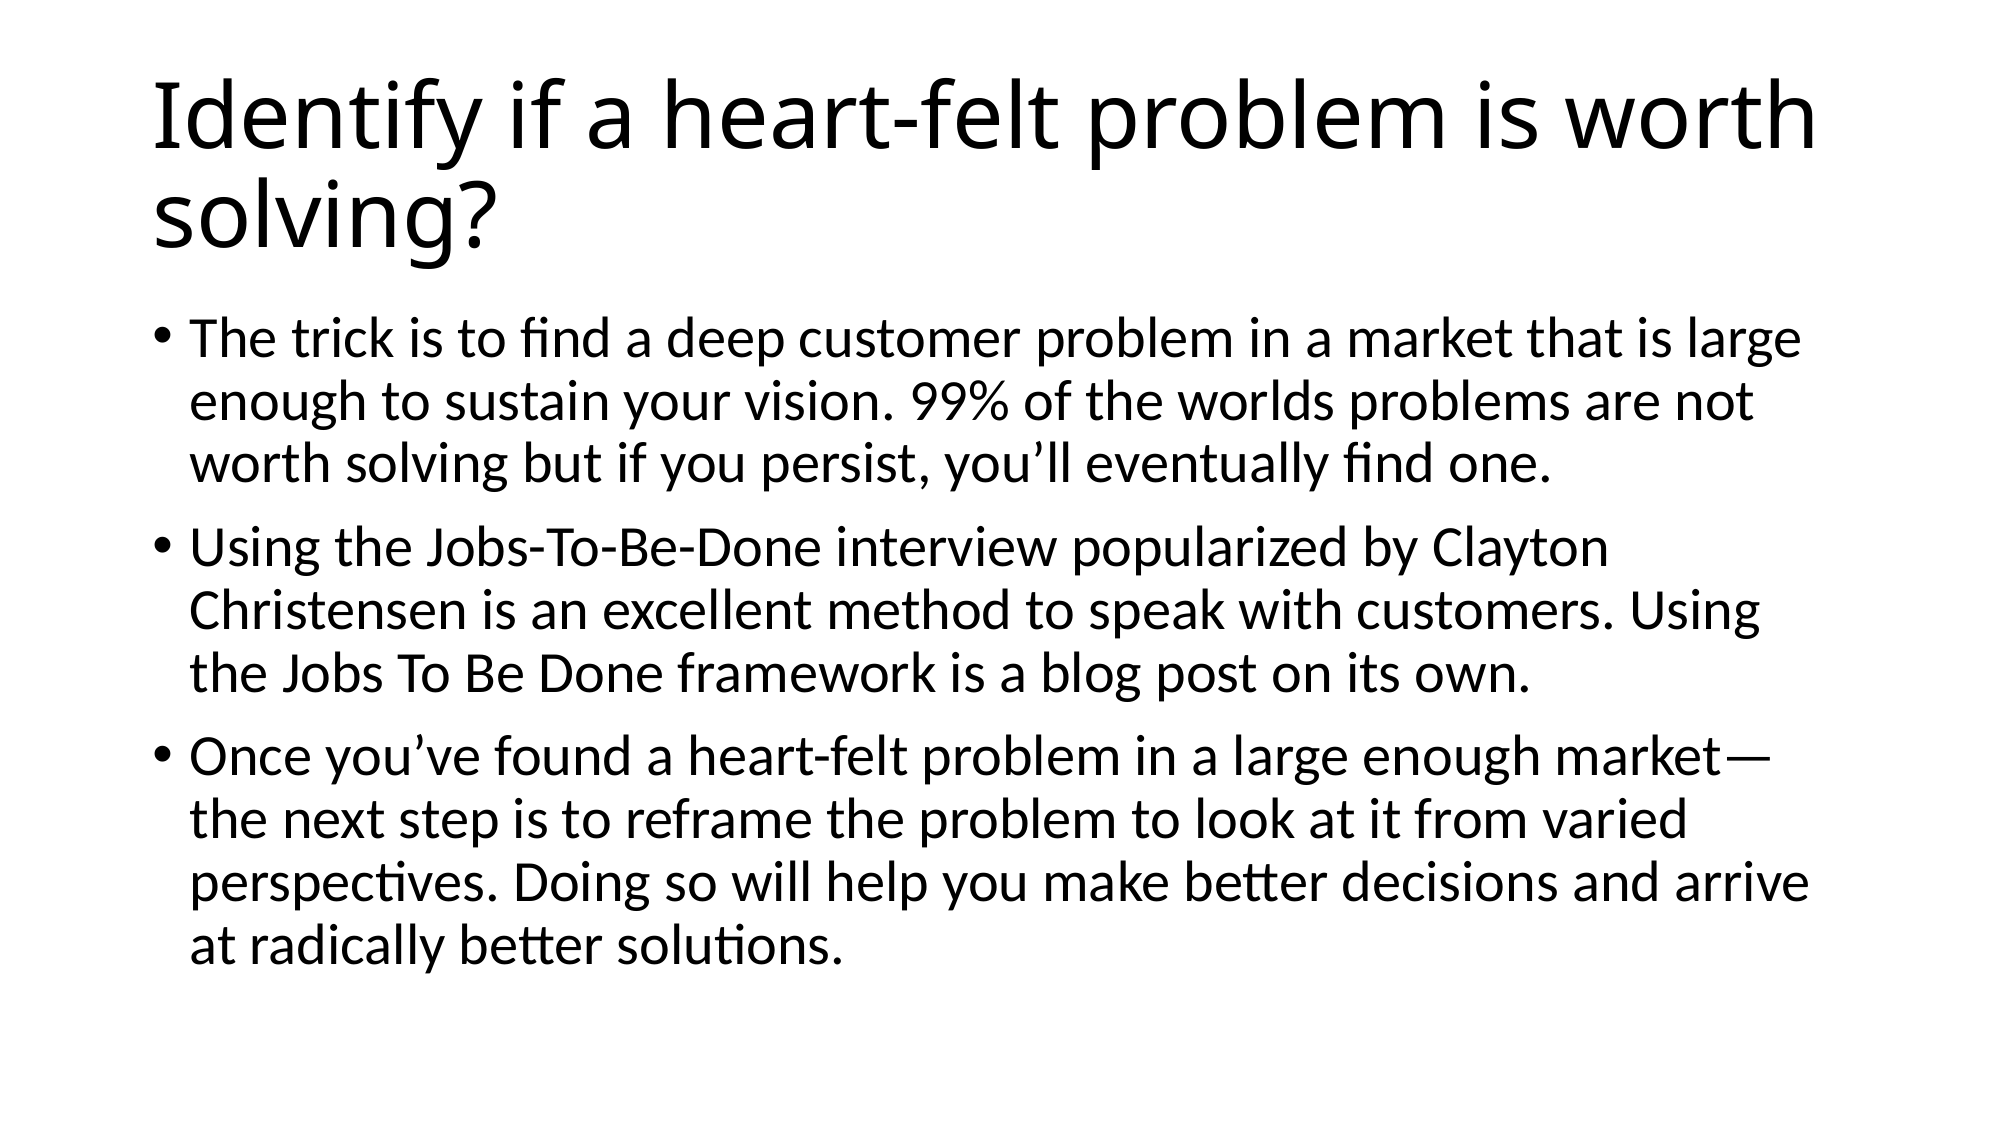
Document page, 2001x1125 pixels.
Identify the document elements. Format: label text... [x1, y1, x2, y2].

title Identify if a heart-felt problem is worth solving? [137, 59, 1863, 278]
list The trick is to find a deep customer problem in a market that is large enough to sustain your vision. 99% of the worlds problems are not worth solving but if you persist, you’ll eventually find one. Using the Jobs-To-Be-Done interview popularized by Clayton Christensen is an excellent method to speak with customers. Using the Jobs To Be Done framework is a blog post on its own. Once you’ve found a heart-felt problem in a large enough market—the next step is to reframe the problem to look at it from varied perspectives. Doing so will help you make better decisions and arrive at radically better solutions. [137, 299, 1863, 1014]
